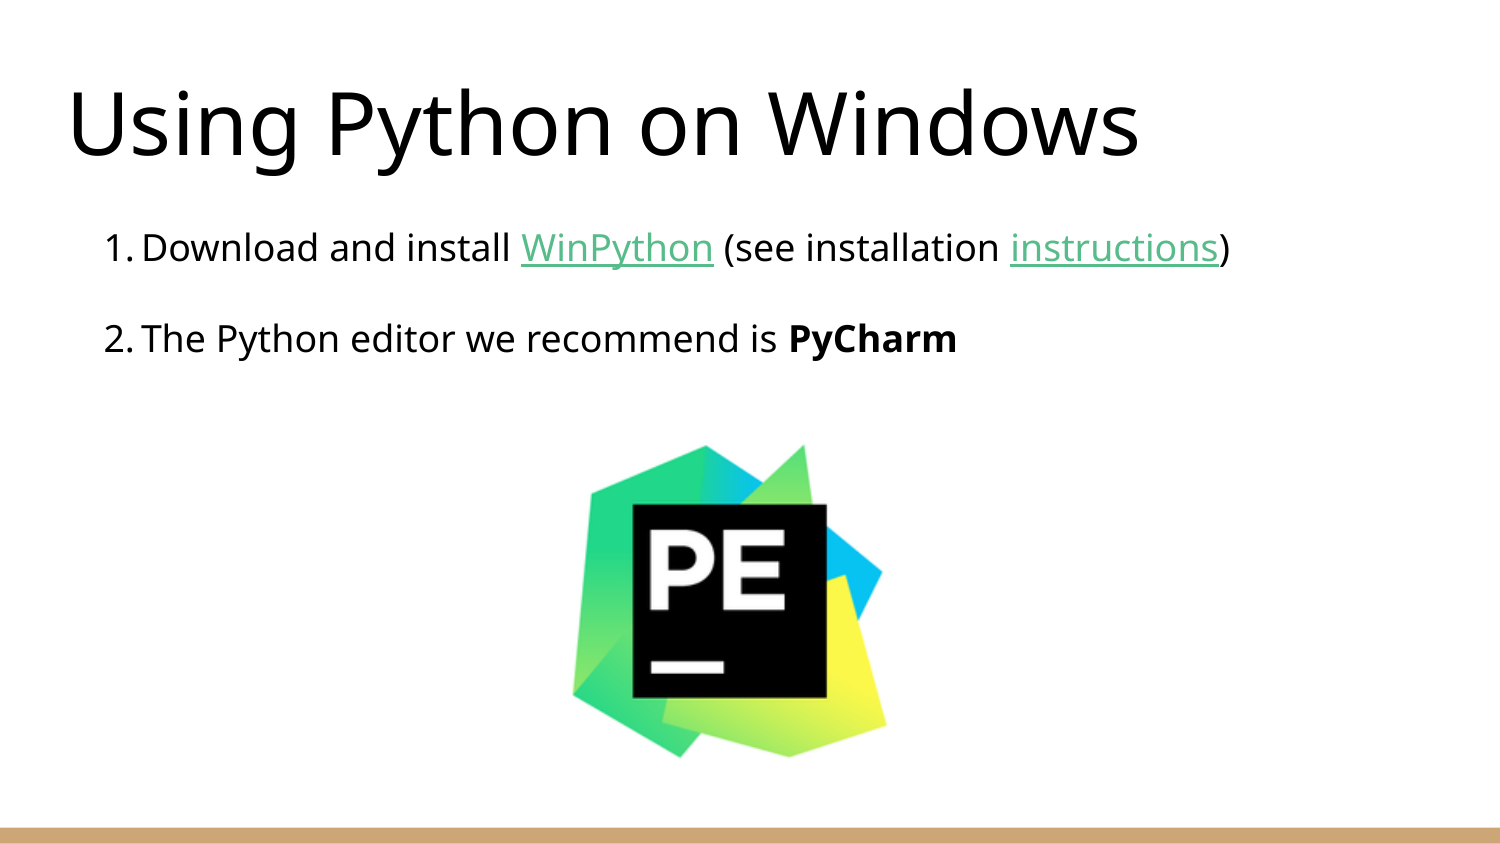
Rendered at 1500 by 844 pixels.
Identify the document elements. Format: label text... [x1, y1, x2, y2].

title Using Python on Windows [51, 51, 1449, 189]
list Download and install WinPython (see installation instructions) The Python editor we recommend is PyCharm [51, 200, 1449, 752]
picture [534, 405, 926, 797]
